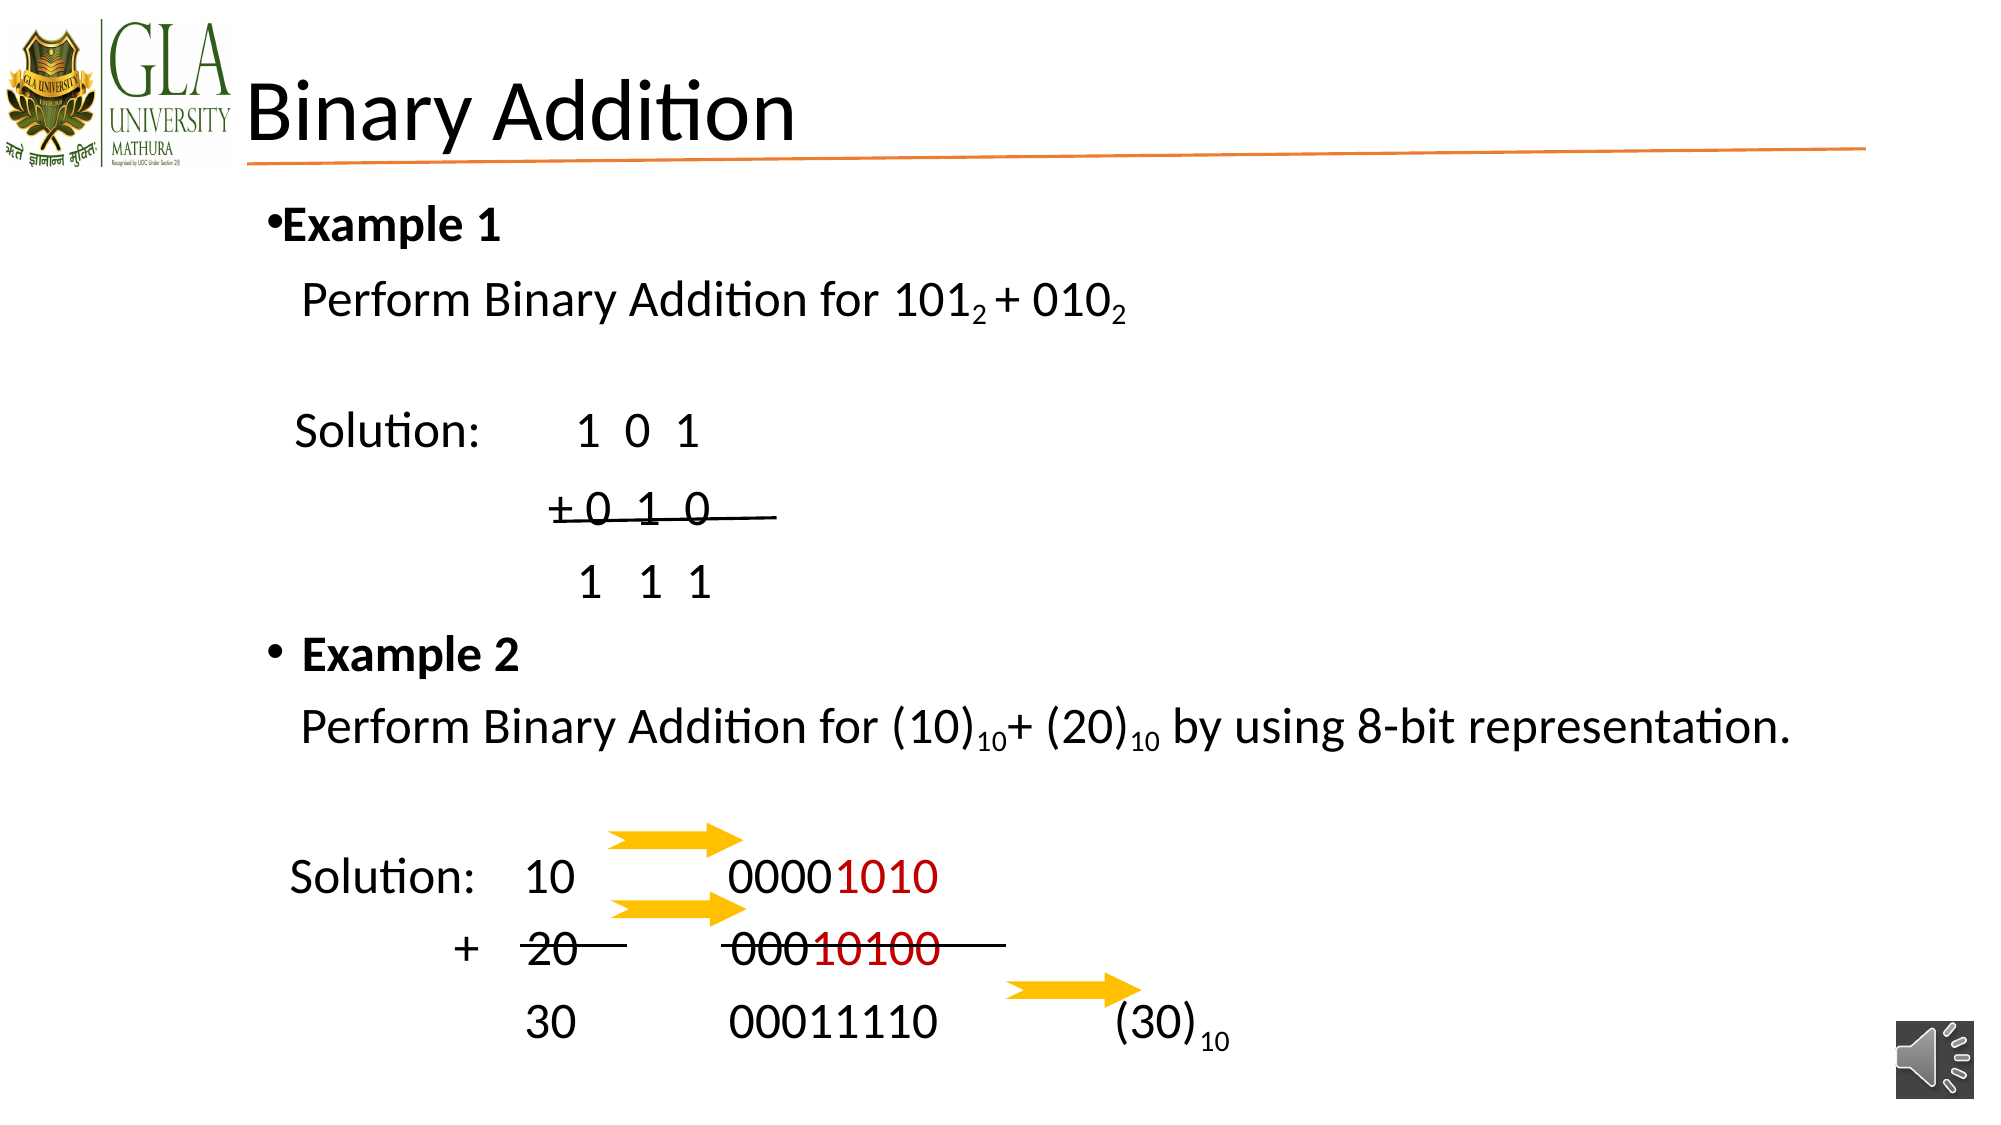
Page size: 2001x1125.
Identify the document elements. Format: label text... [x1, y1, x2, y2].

list Example 1 Perform Binary Addition for 1012 + 0102 Solution: 1 0 1 + 0 1 0 1 1 1 Example 2 Perform Binary Addition for (10)10+ (20)10 by using 8-bit representation. Solution: 10 00001010 + 20 00010100 30 00011110 (30)10 [251, 182, 1977, 1070]
text_box [607, 822, 744, 858]
title Binary Addition [231, 56, 1956, 167]
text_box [553, 517, 777, 522]
picture [5, 19, 231, 167]
text_box [1005, 972, 1142, 1008]
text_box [247, 148, 1866, 164]
picture [1894, 1019, 1975, 1100]
text_box [610, 891, 747, 927]
